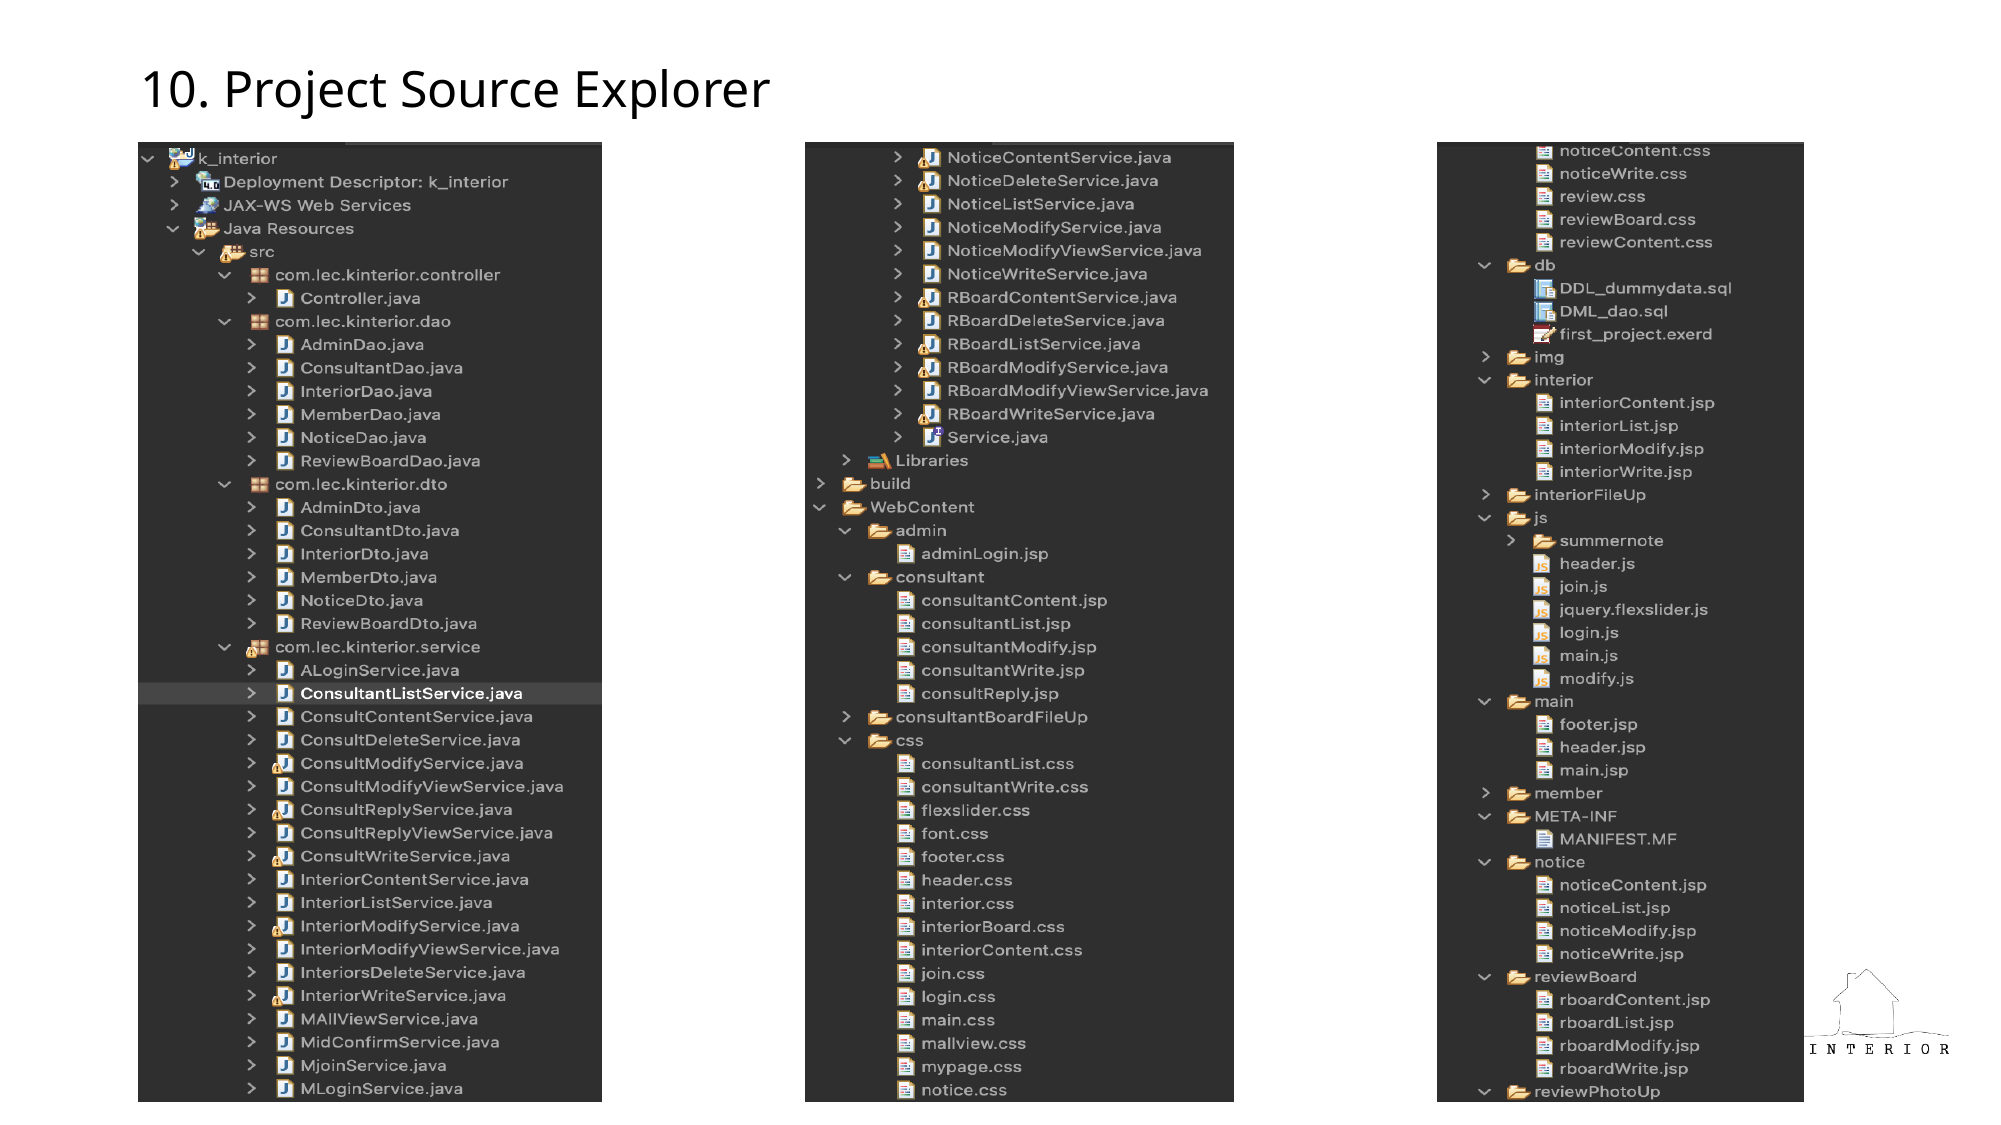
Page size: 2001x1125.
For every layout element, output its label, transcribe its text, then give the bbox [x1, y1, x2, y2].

picture [805, 142, 1234, 1102]
text_box 10. Project Source Explorer [125, 49, 1725, 125]
picture [1437, 142, 1961, 1102]
picture [138, 142, 602, 1102]
